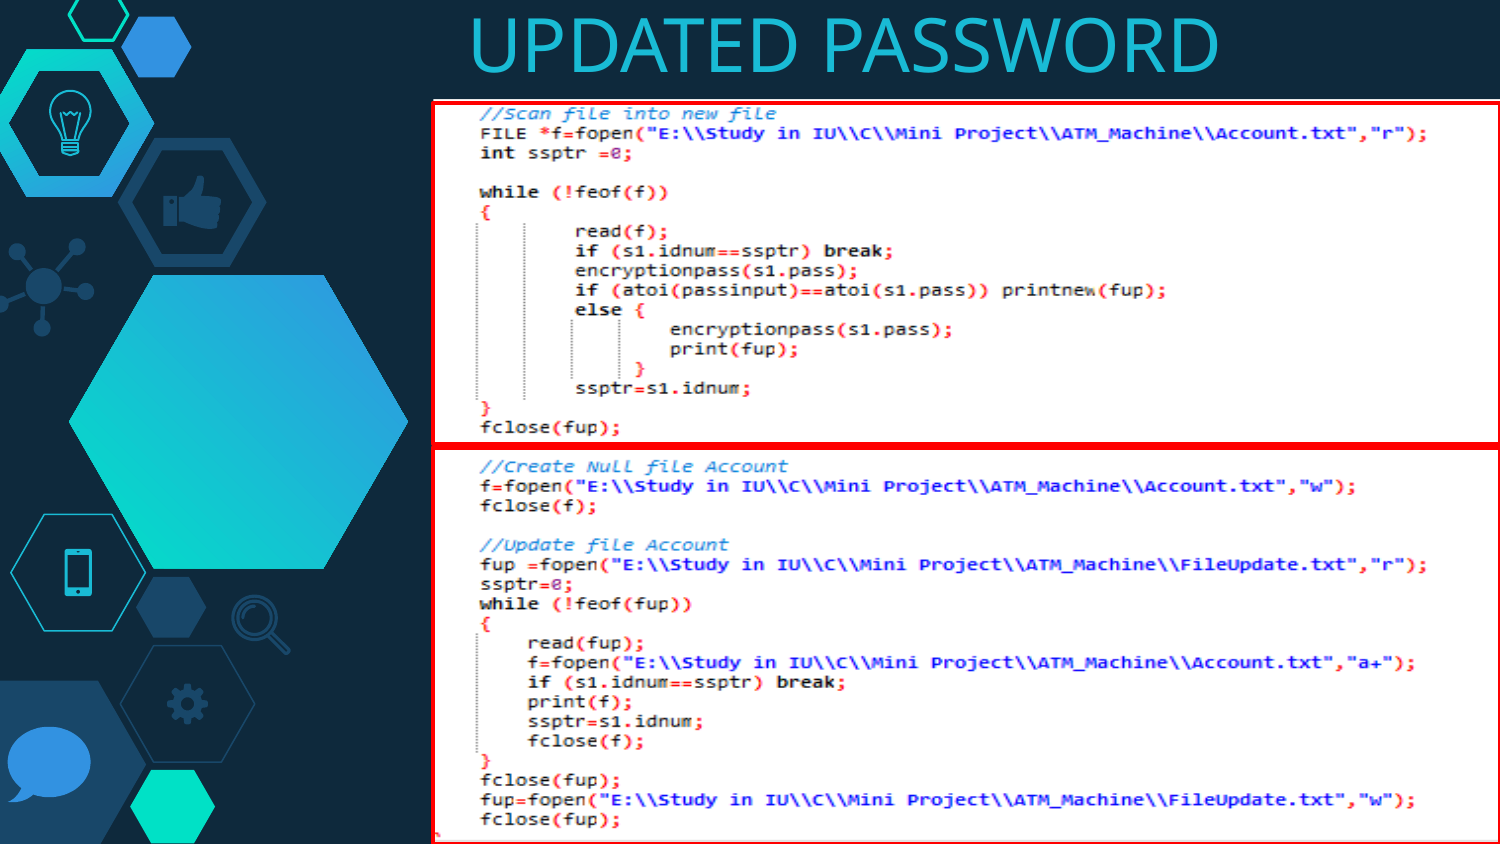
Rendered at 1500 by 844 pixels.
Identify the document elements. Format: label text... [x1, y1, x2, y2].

title UPDATED PASSWORD [452, 27, 1377, 98]
picture [433, 99, 1500, 844]
